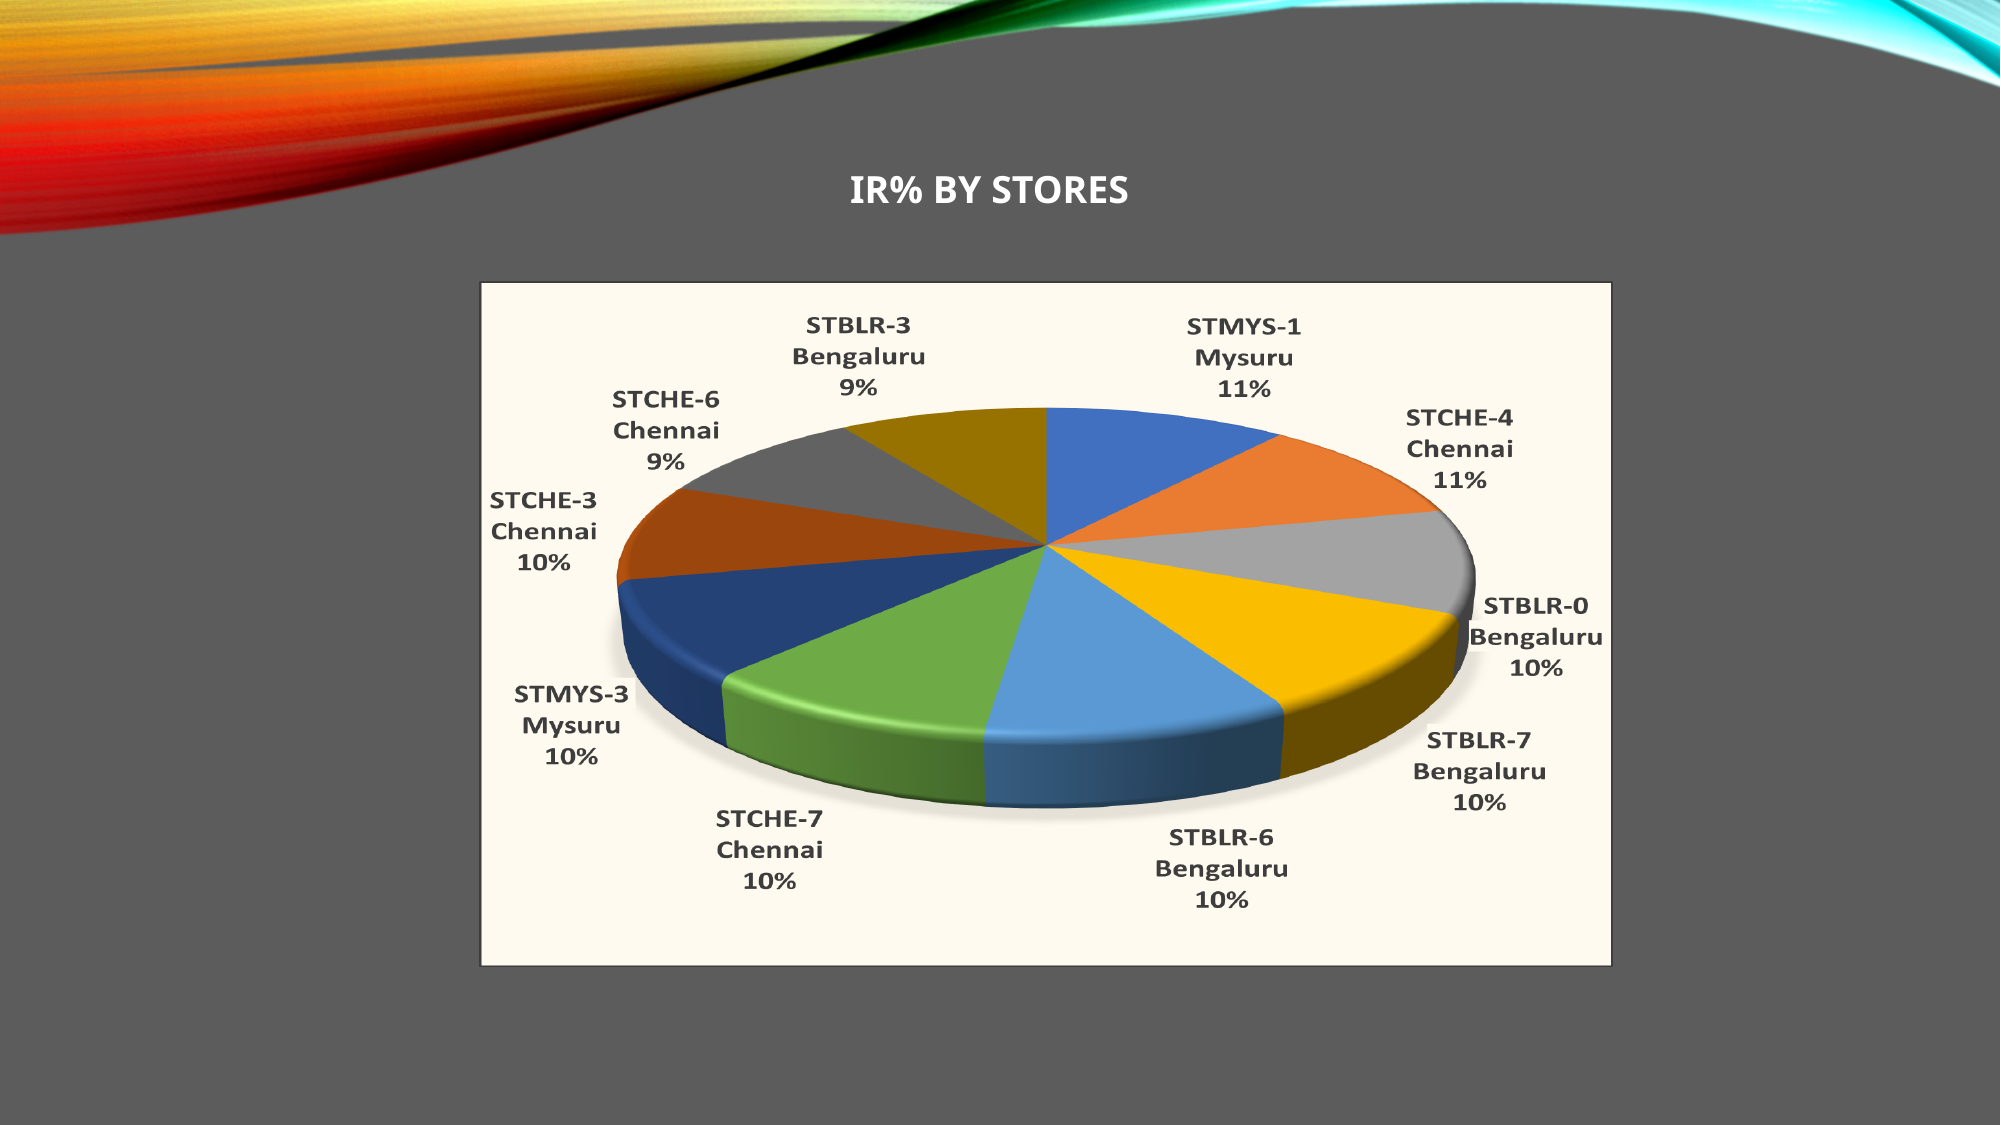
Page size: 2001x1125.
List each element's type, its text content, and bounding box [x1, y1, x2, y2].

text_box IR% BY STORES [835, 158, 1836, 219]
picture [0, 0, 2000, 237]
picture [478, 281, 1614, 967]
